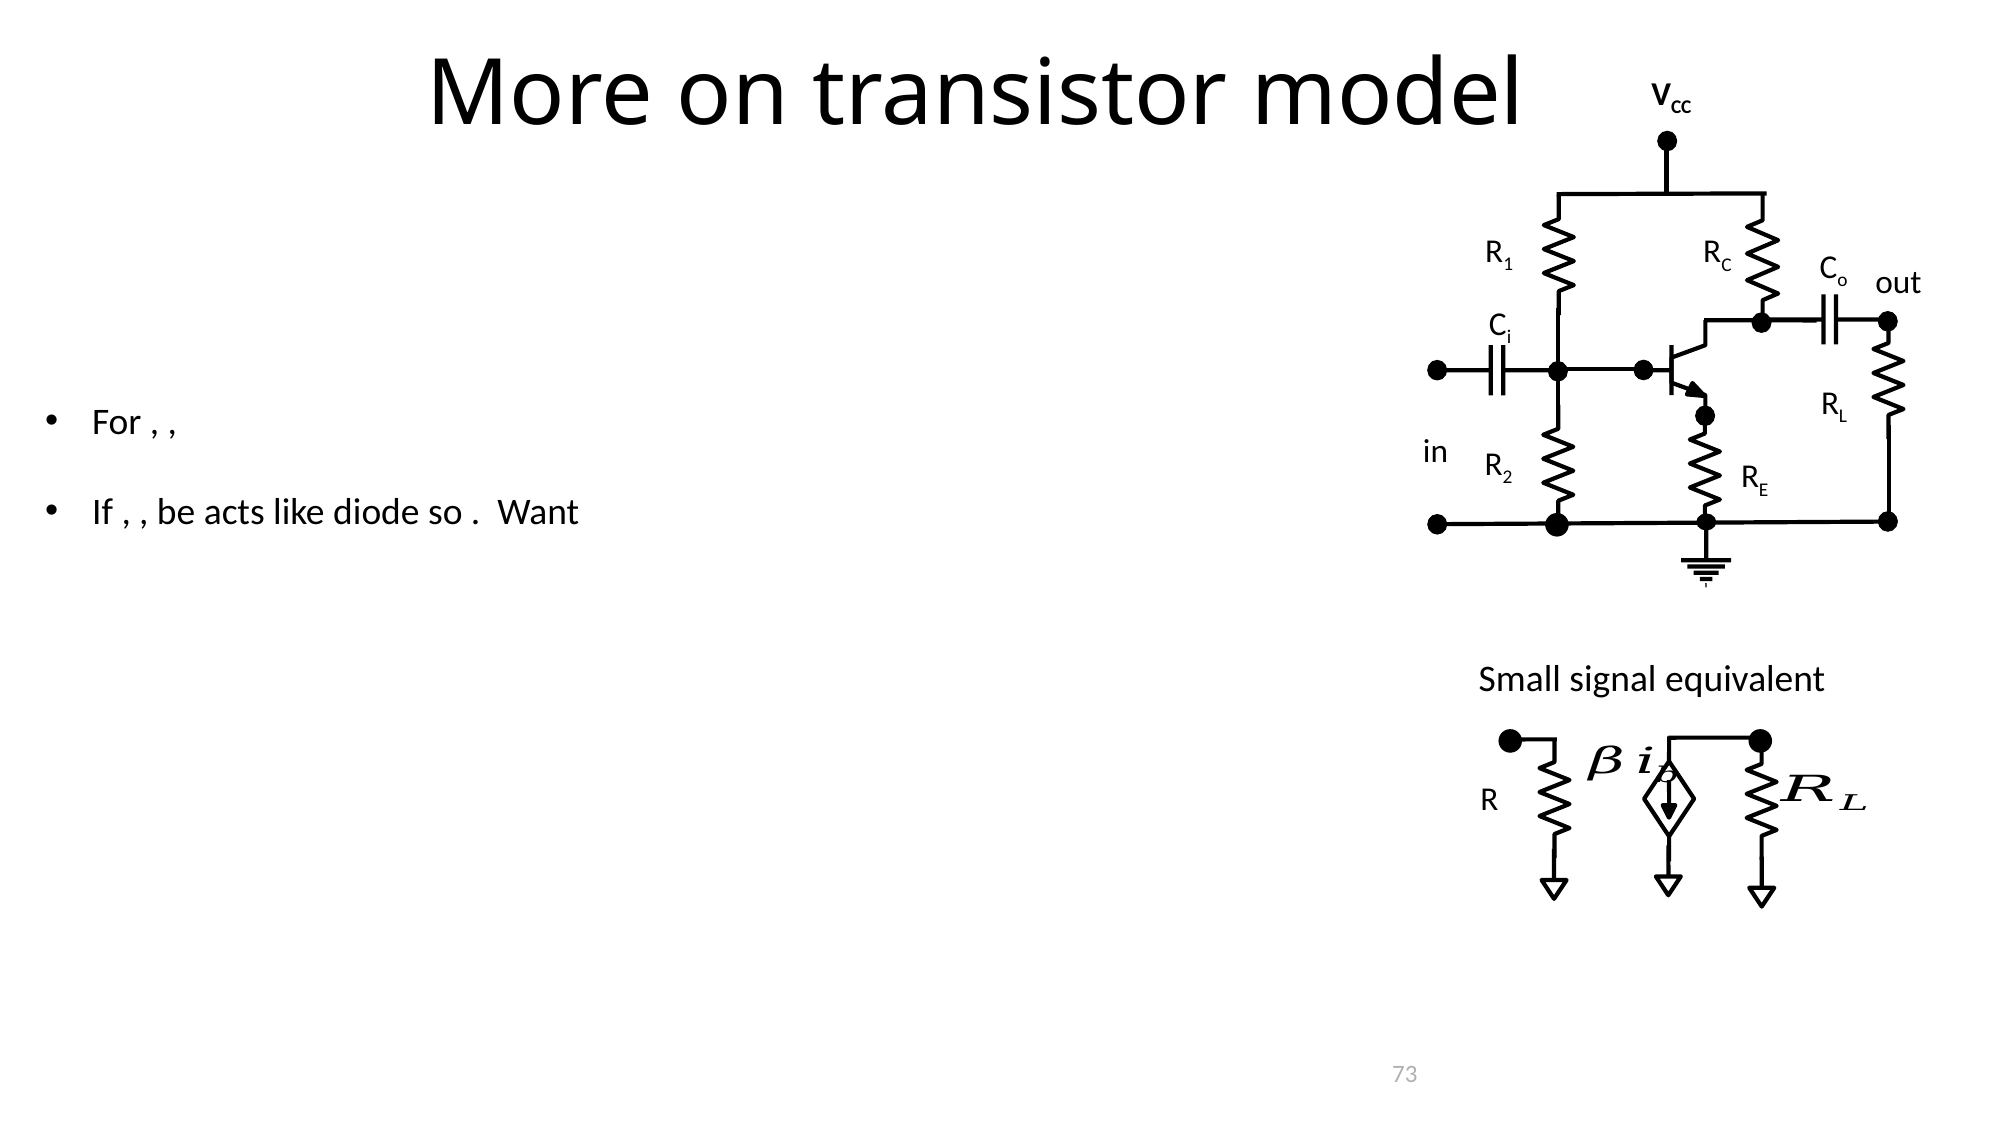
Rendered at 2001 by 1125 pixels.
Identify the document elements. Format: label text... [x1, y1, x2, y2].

slide_number 73 [1074, 738, 1425, 1125]
text_box More on transistor model [30, 25, 1922, 151]
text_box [1461, 646, 1952, 1071]
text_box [1408, 64, 1944, 586]
